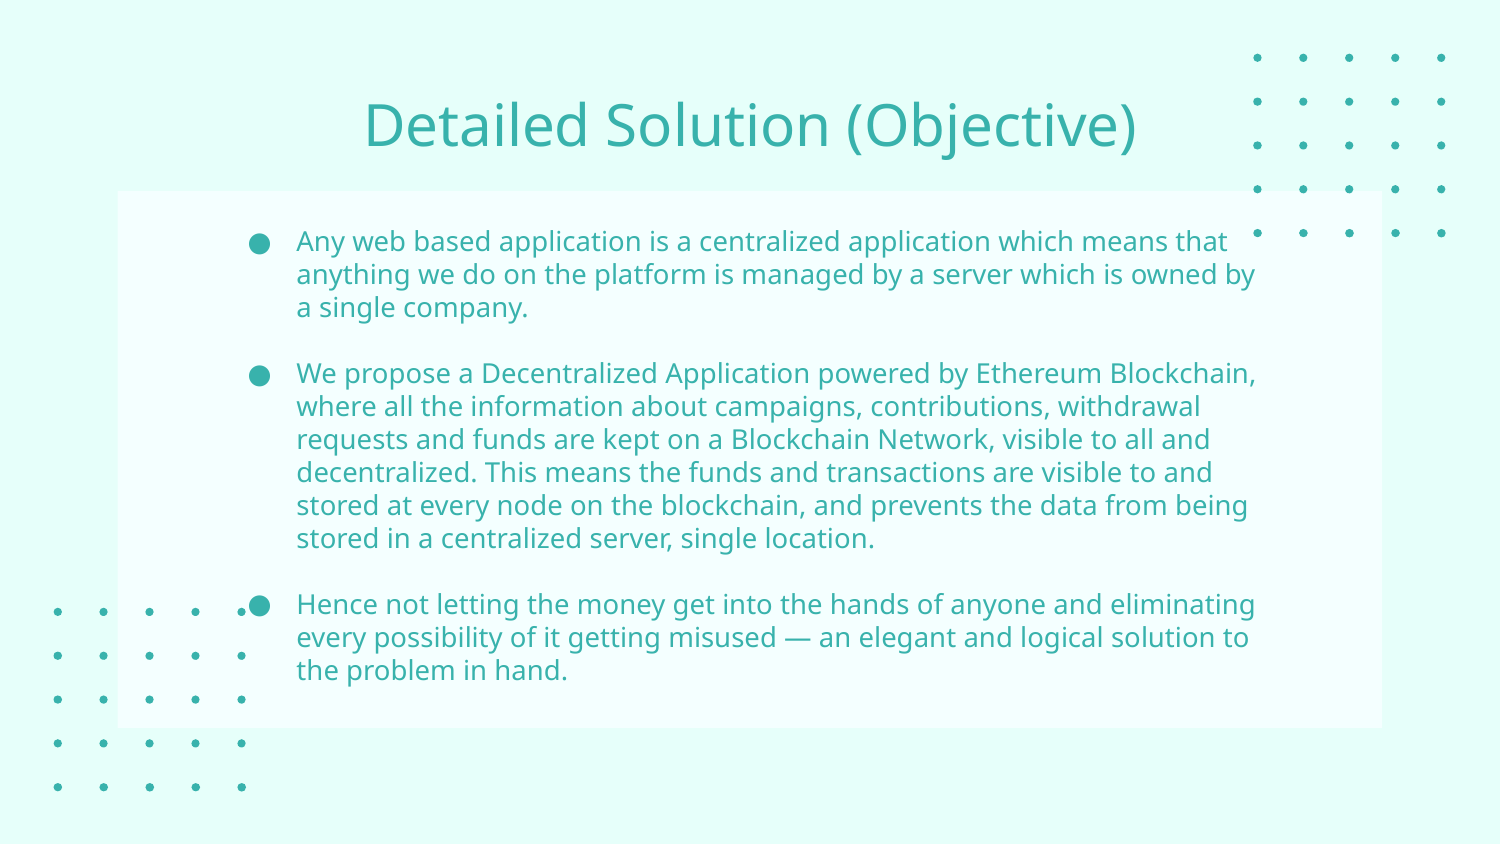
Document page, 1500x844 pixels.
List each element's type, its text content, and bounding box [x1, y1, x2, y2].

title Detailed Solution (Objective) [118, 72, 1382, 167]
list Any web based application is a centralized application which means that anything we do on the platform is managed by a server which is owned by a single company. We propose a Decentralized Application powered by Ethereum Blockchain, where all the information about campaigns, contributions, withdrawal requests and funds are kept on a Blockchain Network, visible to all and decentralized. This means the funds and transactions are visible to and stored at every node on the blockchain, and prevents the data from being stored in a centralized server, single location. Hence not letting the money get into the hands of anyone and eliminating every possibility of it getting misused — an elegant and logical solution to the problem in hand. [210, 209, 1284, 707]
